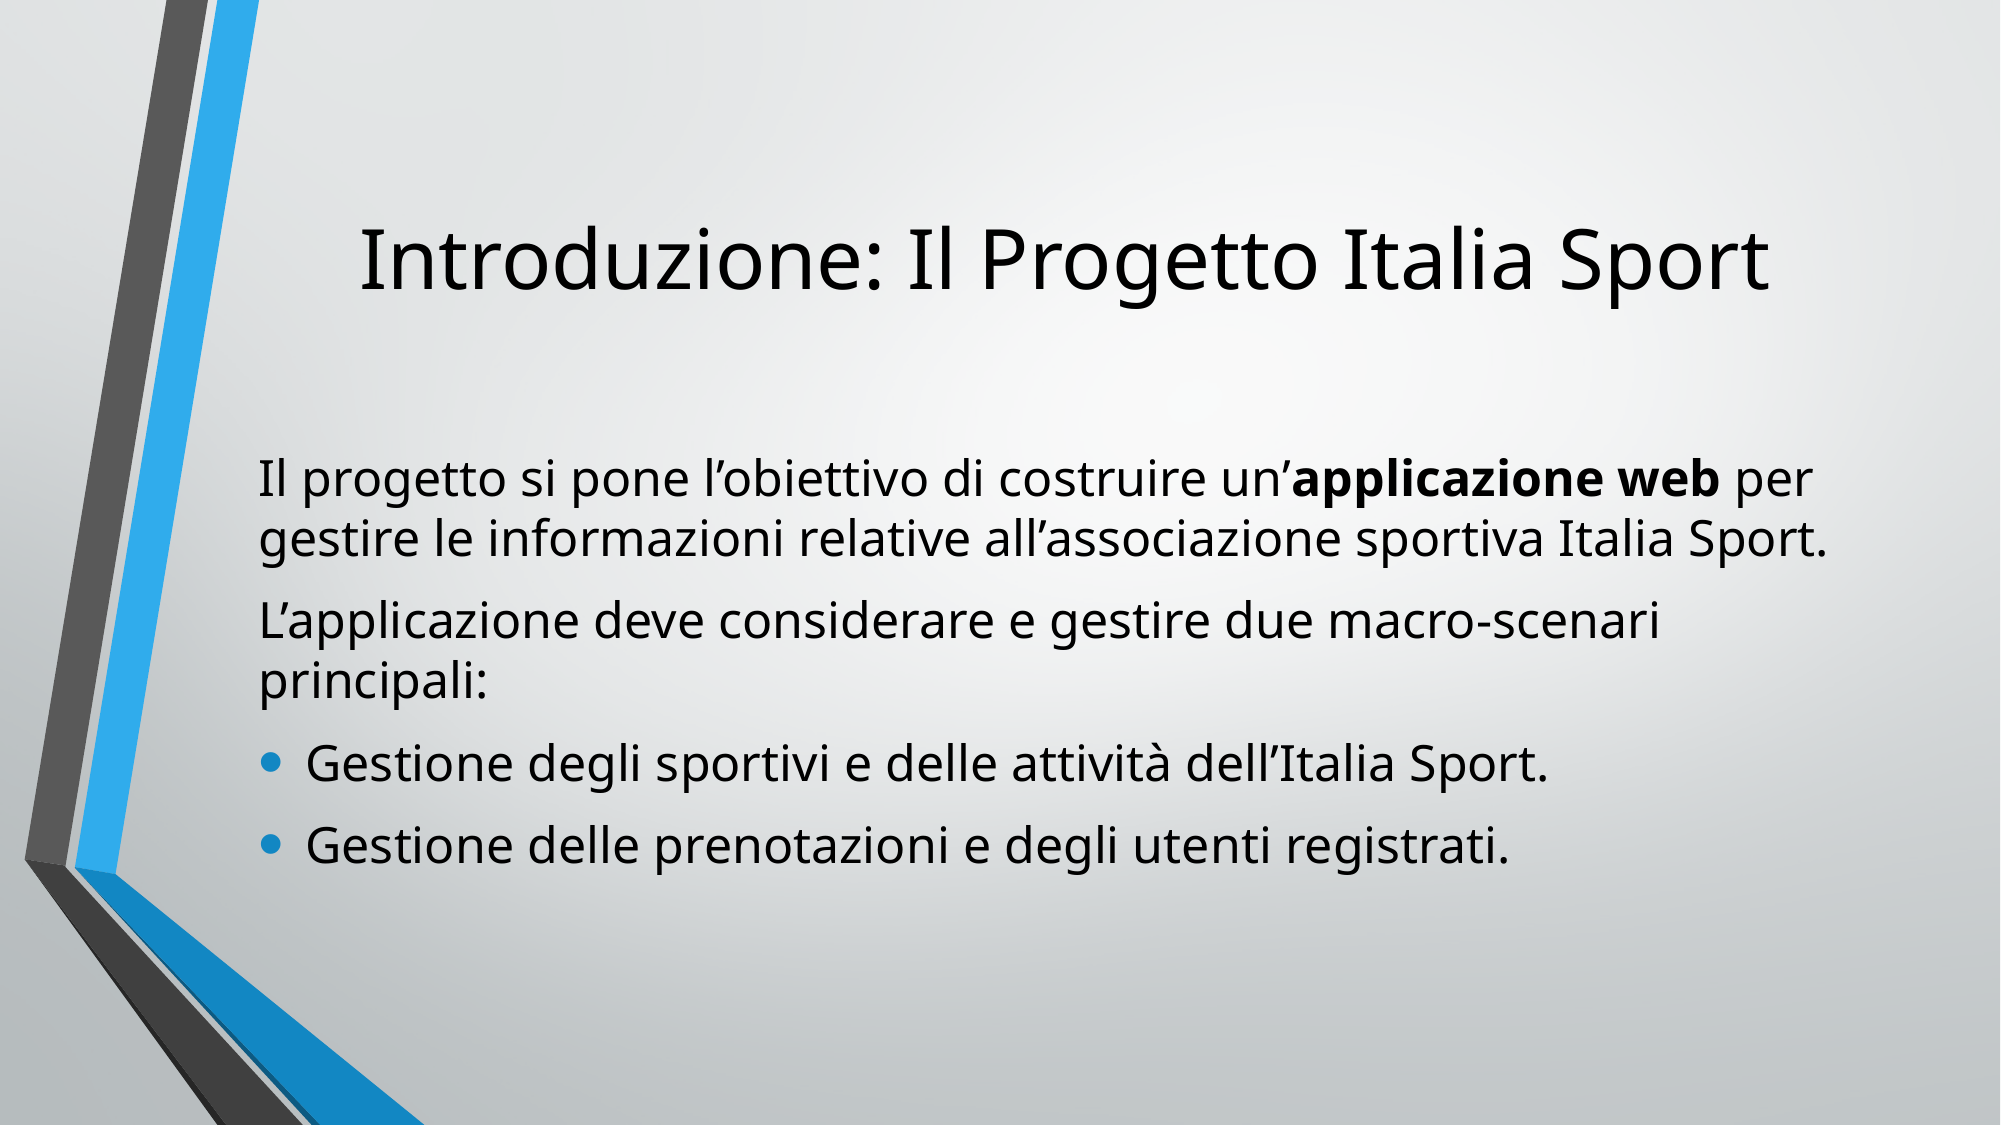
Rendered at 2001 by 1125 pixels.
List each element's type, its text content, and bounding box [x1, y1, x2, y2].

title Introduzione: Il Progetto Italia Sport [243, 112, 1887, 369]
list Il progetto si pone l’obiettivo di costruire un’applicazione web per gestire le informazioni relative all’associazione sportiva Italia Sport. L’applicazione deve considerare e gestire due macro-scenari principali: Gestione degli sportivi e delle attività dell’Italia Sport. Gestione delle prenotazioni e degli utenti registrati. [243, 369, 1887, 950]
